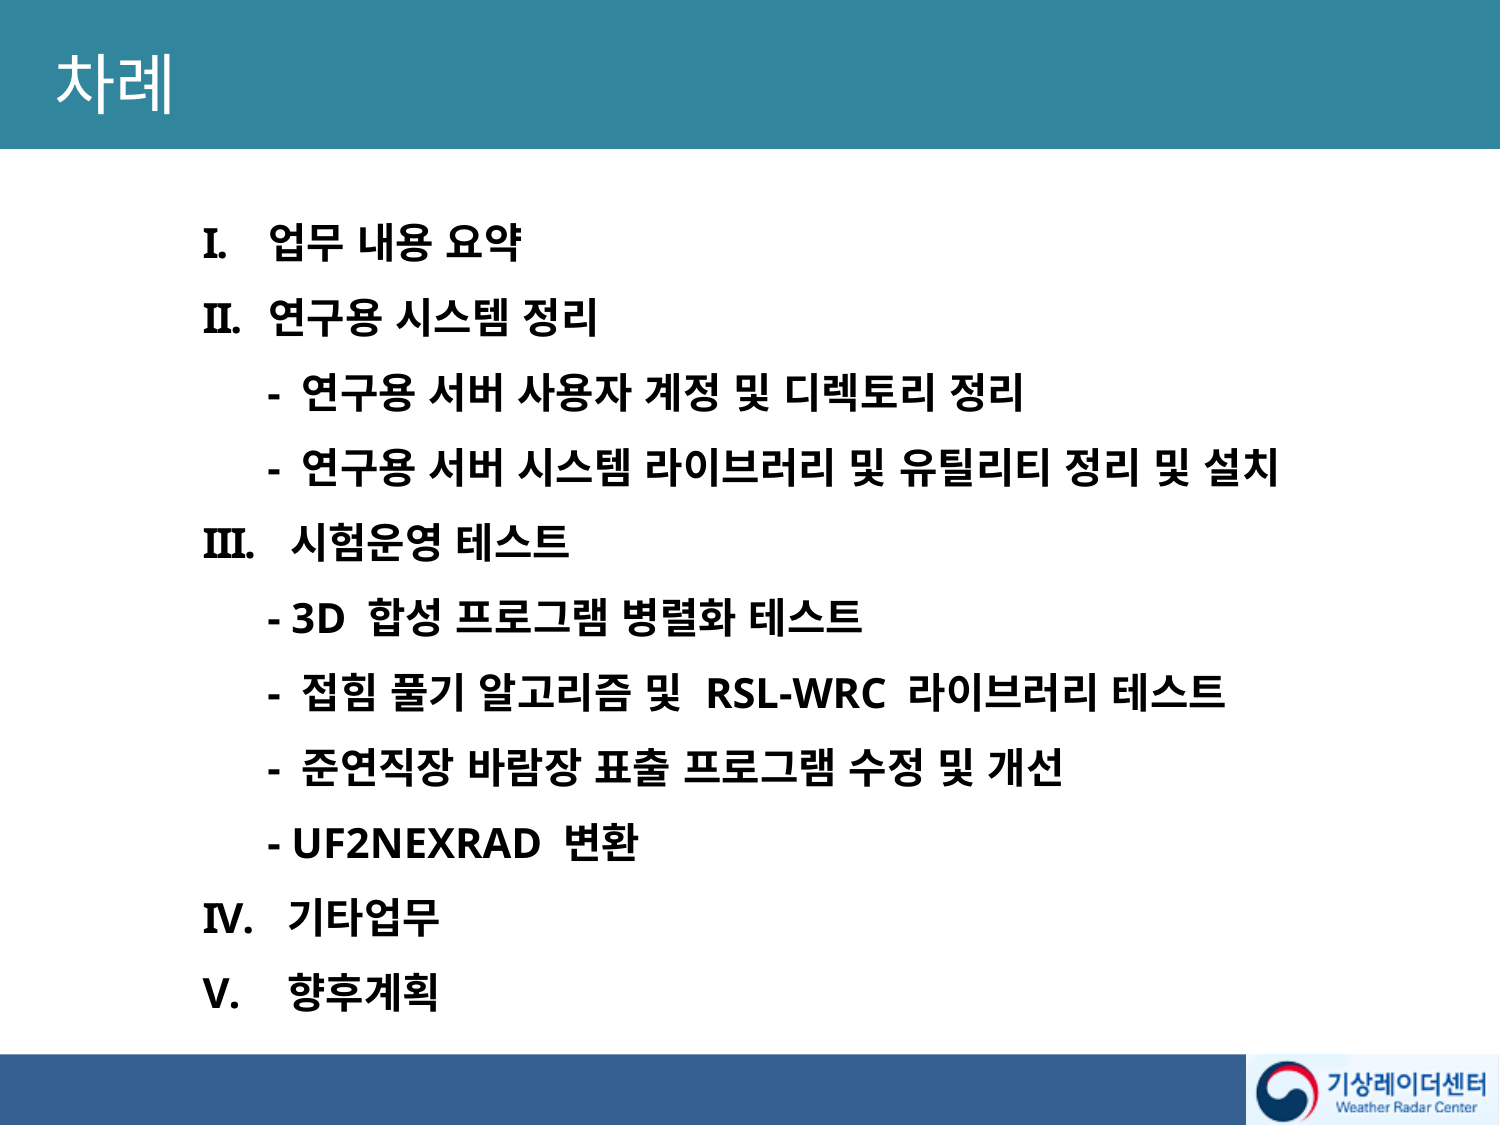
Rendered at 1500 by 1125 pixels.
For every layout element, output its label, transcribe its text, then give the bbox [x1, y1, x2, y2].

text_box 업무 내용 요약 연구용 시스템 정리 - 연구용 서버 사용자 계정 및 디렉토리 정리 - 연구용 서버 시스템 라이브러리 및 유틸리티 정리 및 설치 시험운영 테스트 - 3D 합성 프로그램 병렬화 테스트 - 접힘 풀기 알고리즘 및 RSL-WRC 라이브러리 테스트 - 준연직장 바람장 표출 프로그램 수정 및 개선 - UF2NEXRAD 변환 기타업무 향후계획 [187, 184, 1296, 1099]
text_box 차례 [0, 0, 1500, 149]
text_box [0, 1054, 1240, 1125]
picture [1245, 1054, 1498, 1125]
